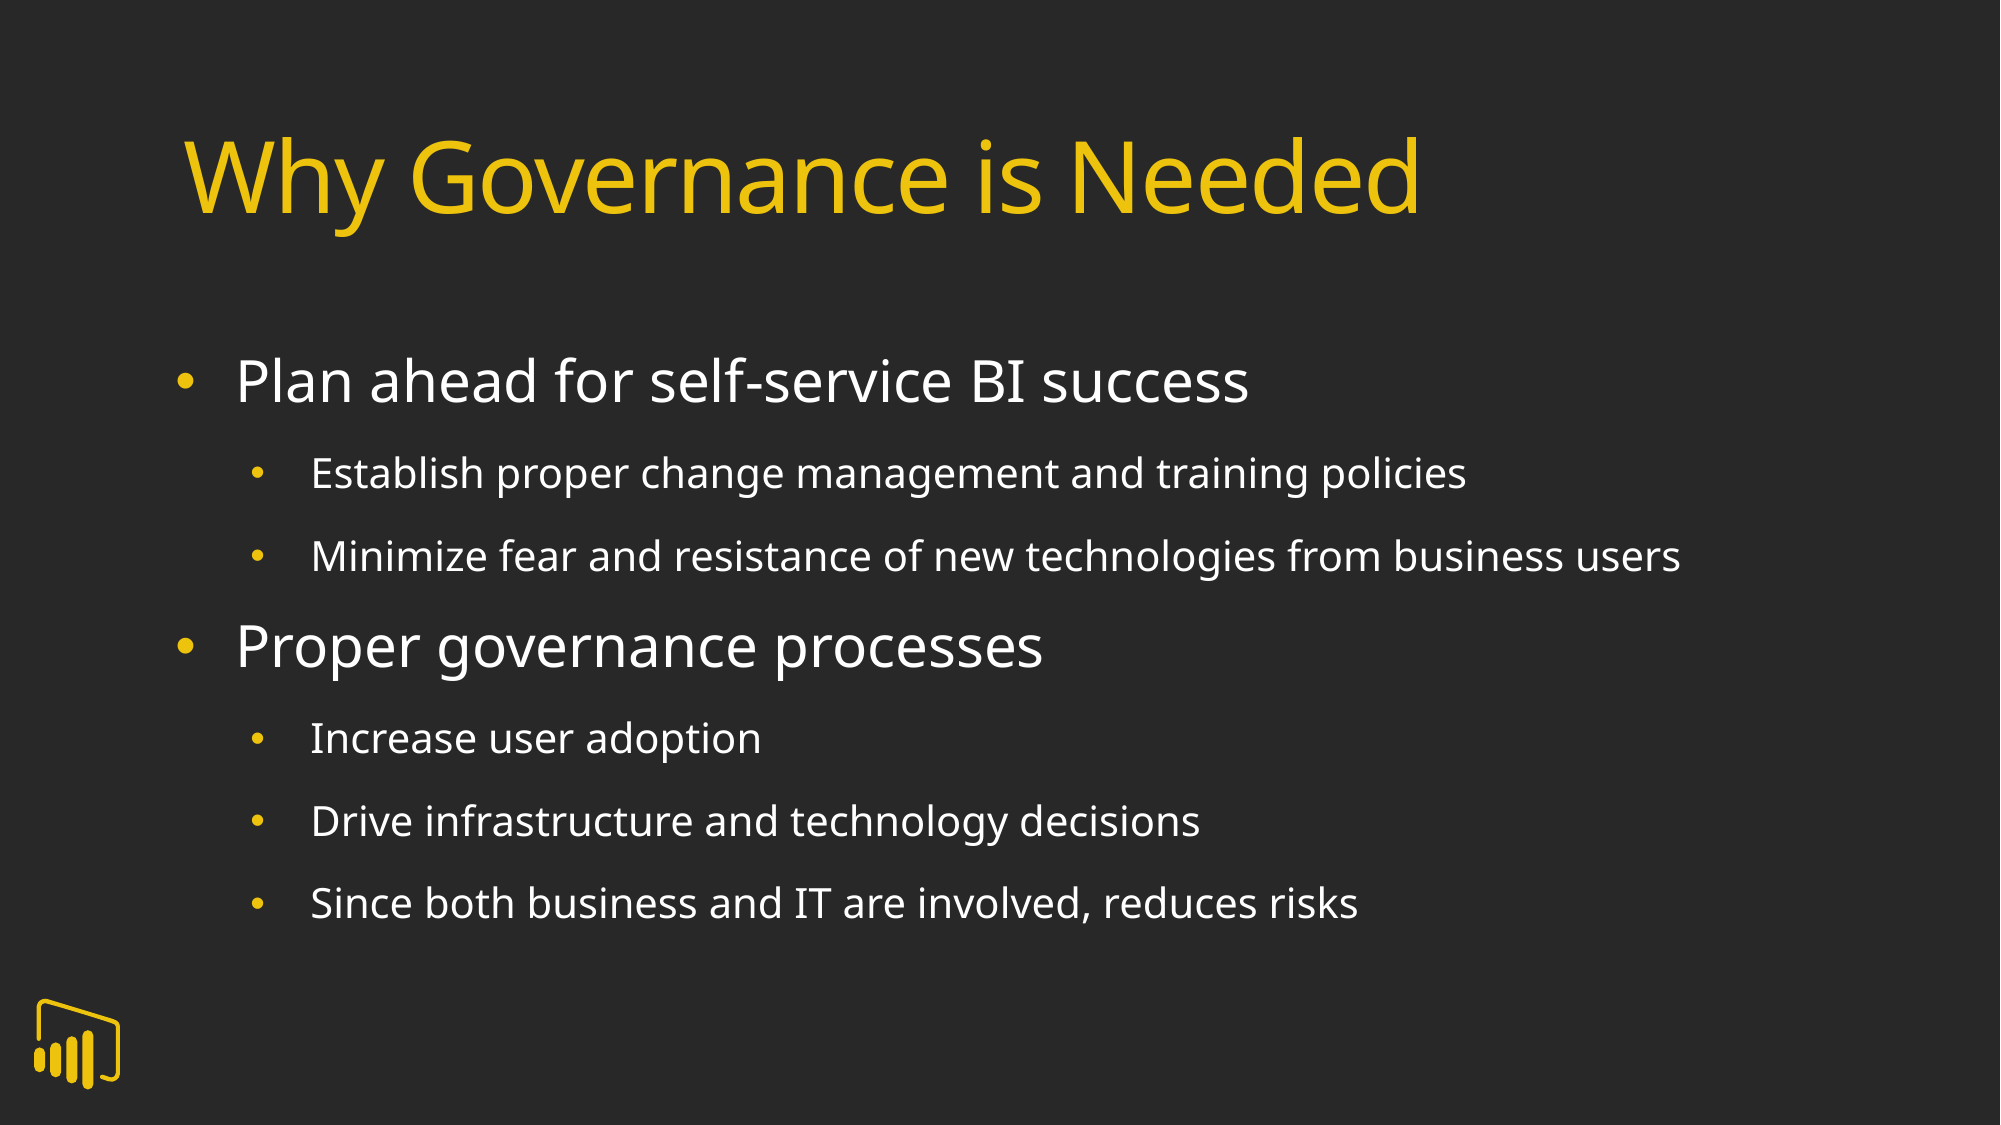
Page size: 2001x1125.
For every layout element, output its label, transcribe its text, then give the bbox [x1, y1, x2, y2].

text_box [81, 1029, 94, 1091]
text_box [65, 1035, 78, 1085]
text_box [33, 1046, 46, 1073]
text_box Plan ahead for self-service BI success Establish proper change management and training policies Minimize fear and resistance of new technologies from business users Proper governance processes Increase user adoption Drive infrastructure and technology decisions Since both business and IT are involved, reduces risks [160, 344, 1763, 892]
text_box [36, 998, 121, 1083]
text_box Why Governance is Needed [160, 112, 1997, 261]
